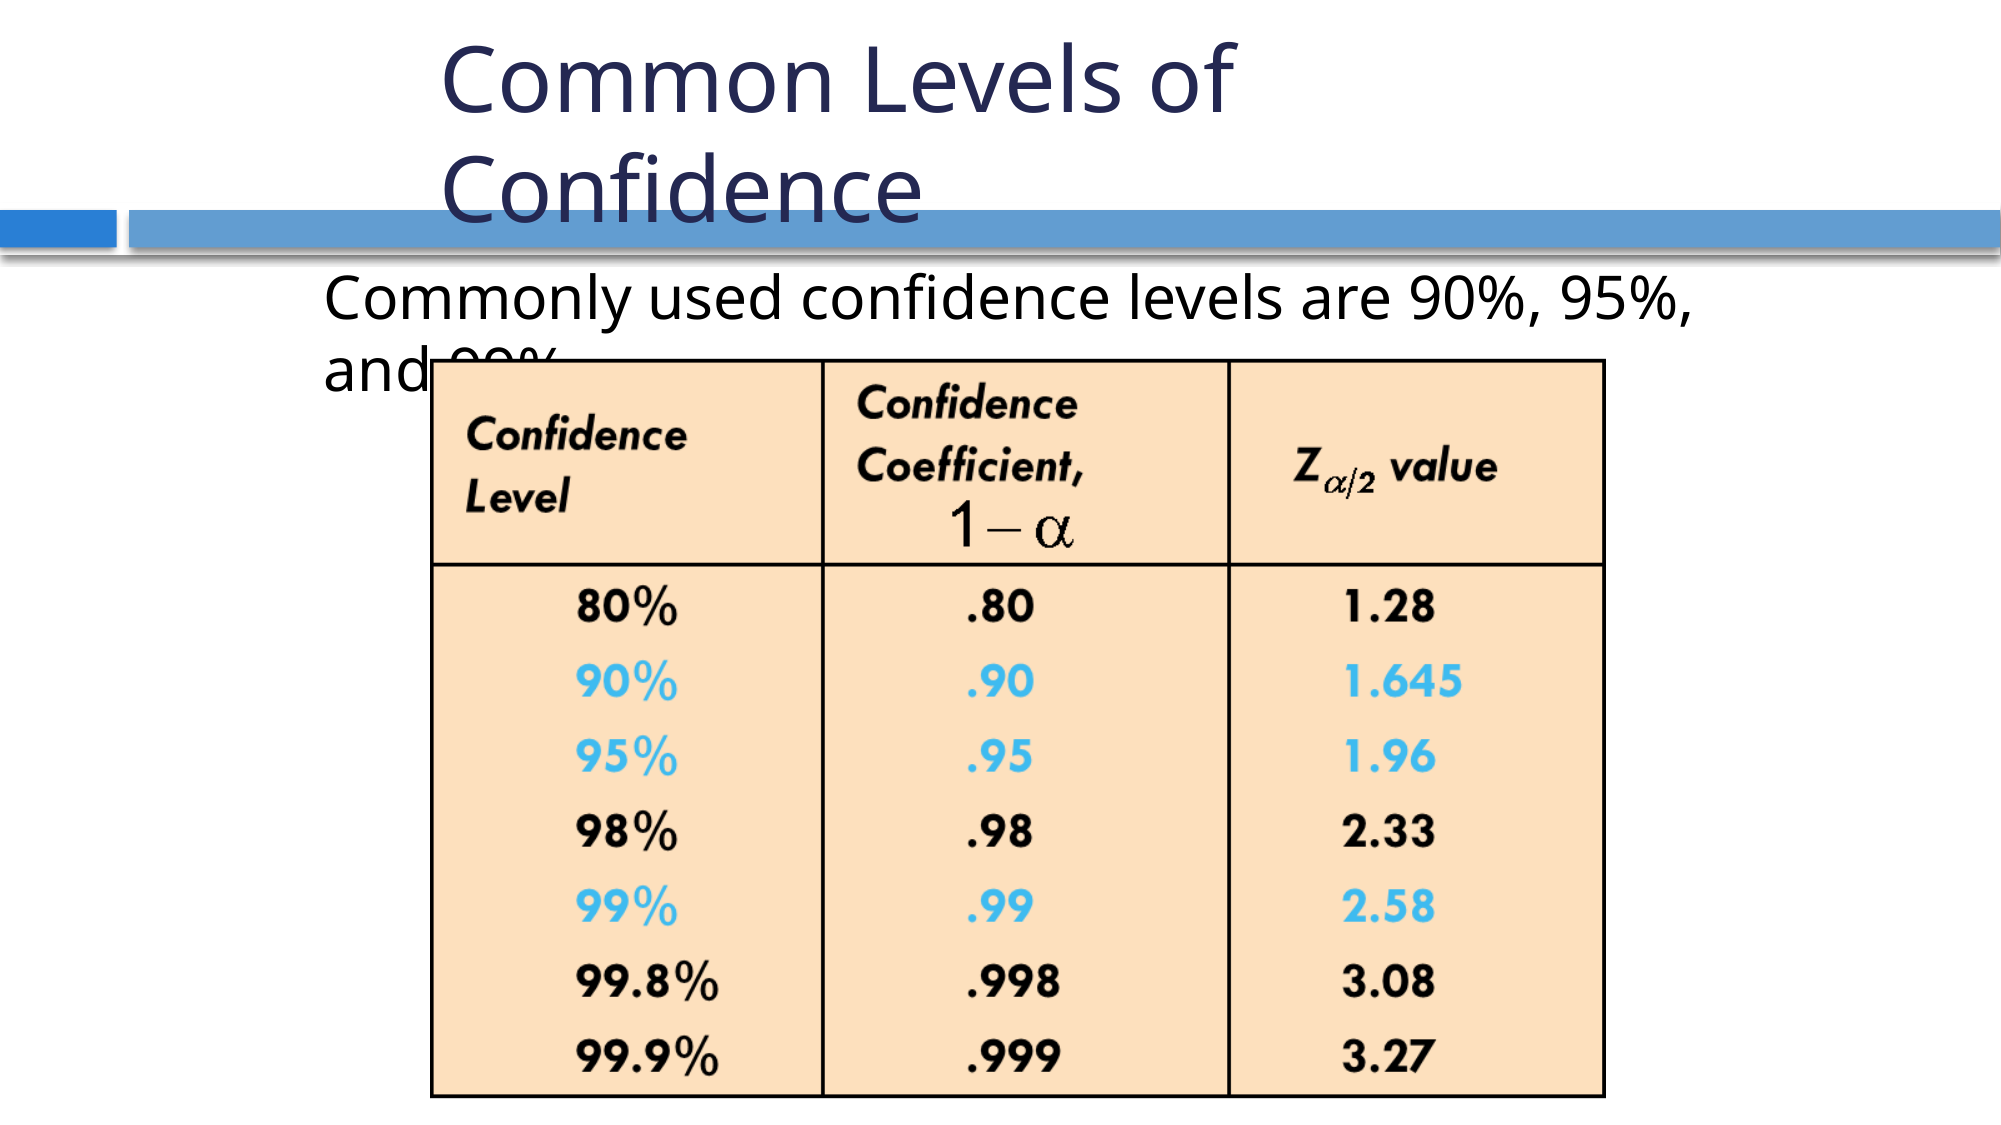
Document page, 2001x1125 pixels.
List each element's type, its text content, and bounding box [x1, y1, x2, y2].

title Common Levels of Confidence [425, 62, 1613, 200]
list Commonly used confidence levels are 90%, 95%, and 99% [309, 251, 1797, 459]
picture [430, 354, 1606, 1117]
